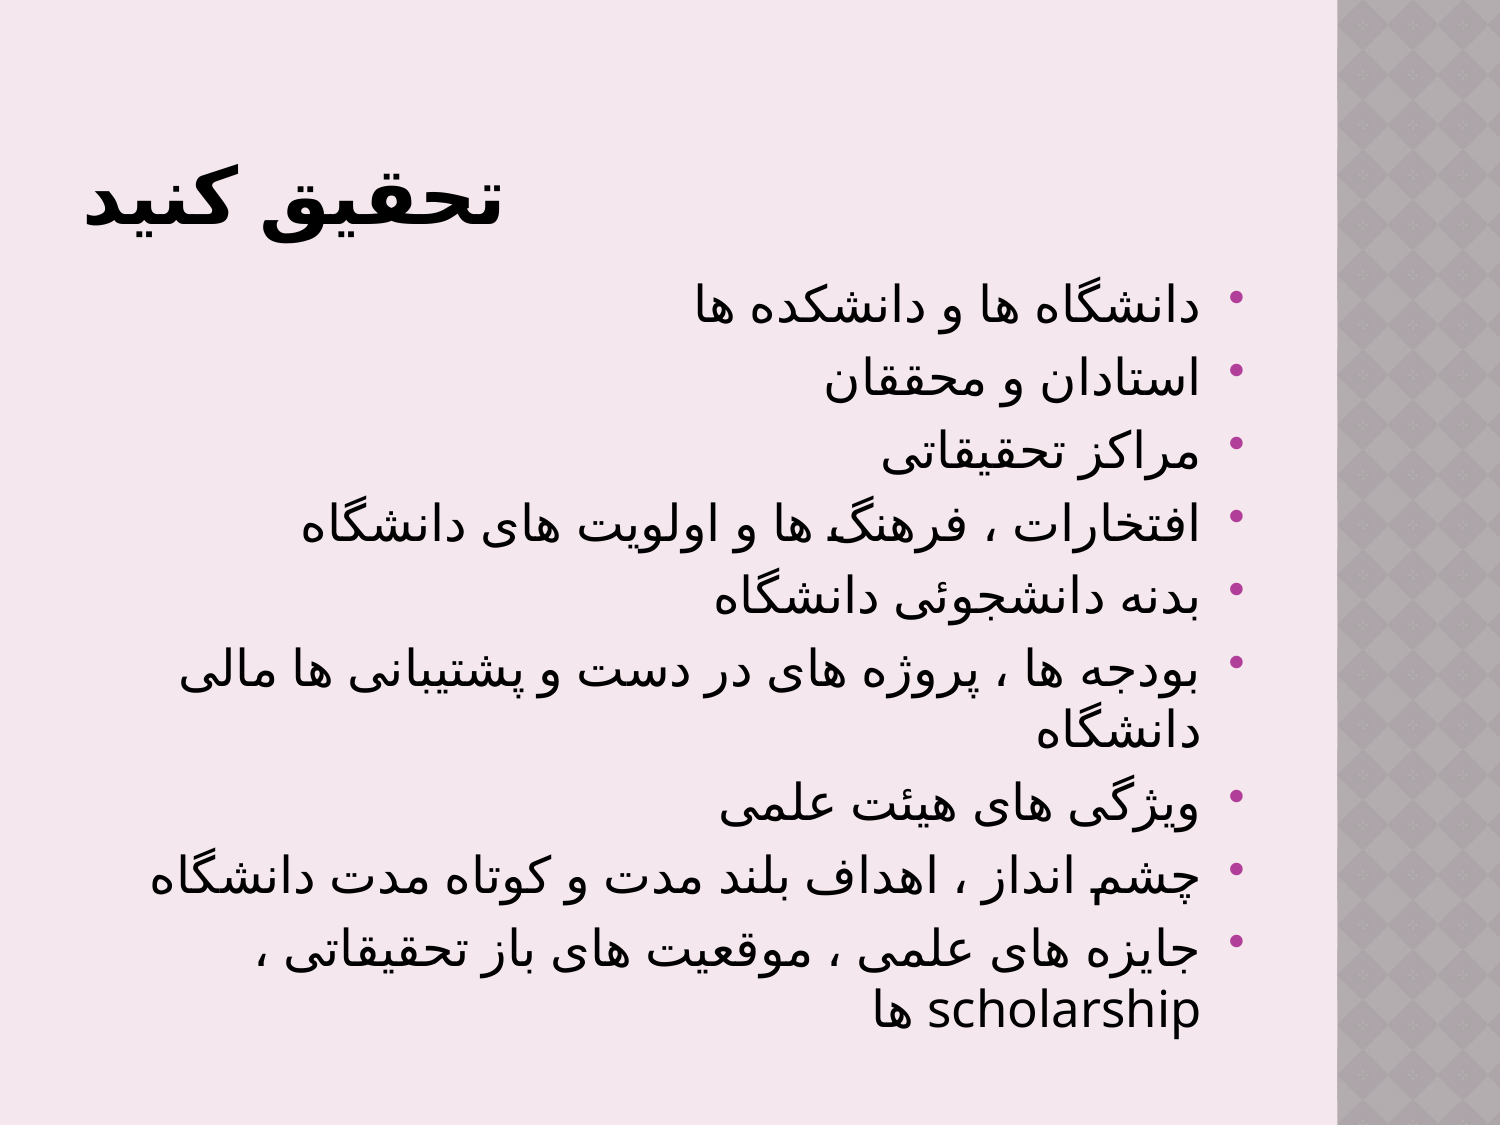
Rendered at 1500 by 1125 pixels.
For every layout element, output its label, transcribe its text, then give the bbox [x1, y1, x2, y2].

title تحقیق کنید [75, 52, 1263, 240]
list دانشگاه ها و دانشکده ها استادان و محققان مراکز تحقیقاتی افتخارات ، فرهنگ ها و اولویت های دانشگاه بدنه دانشجوئی دانشگاه بودجه ها ، پروژه های در دست و پشتیبانی ها مالی دانشگاه ویژگی های هیئت علمی چشم انداز ، اهداف بلند مدت و کوتاه مدت دانشگاه جایزه های علمی ، موقعیت های باز تحقیقاتی ، scholarship ها [75, 264, 1263, 1059]
